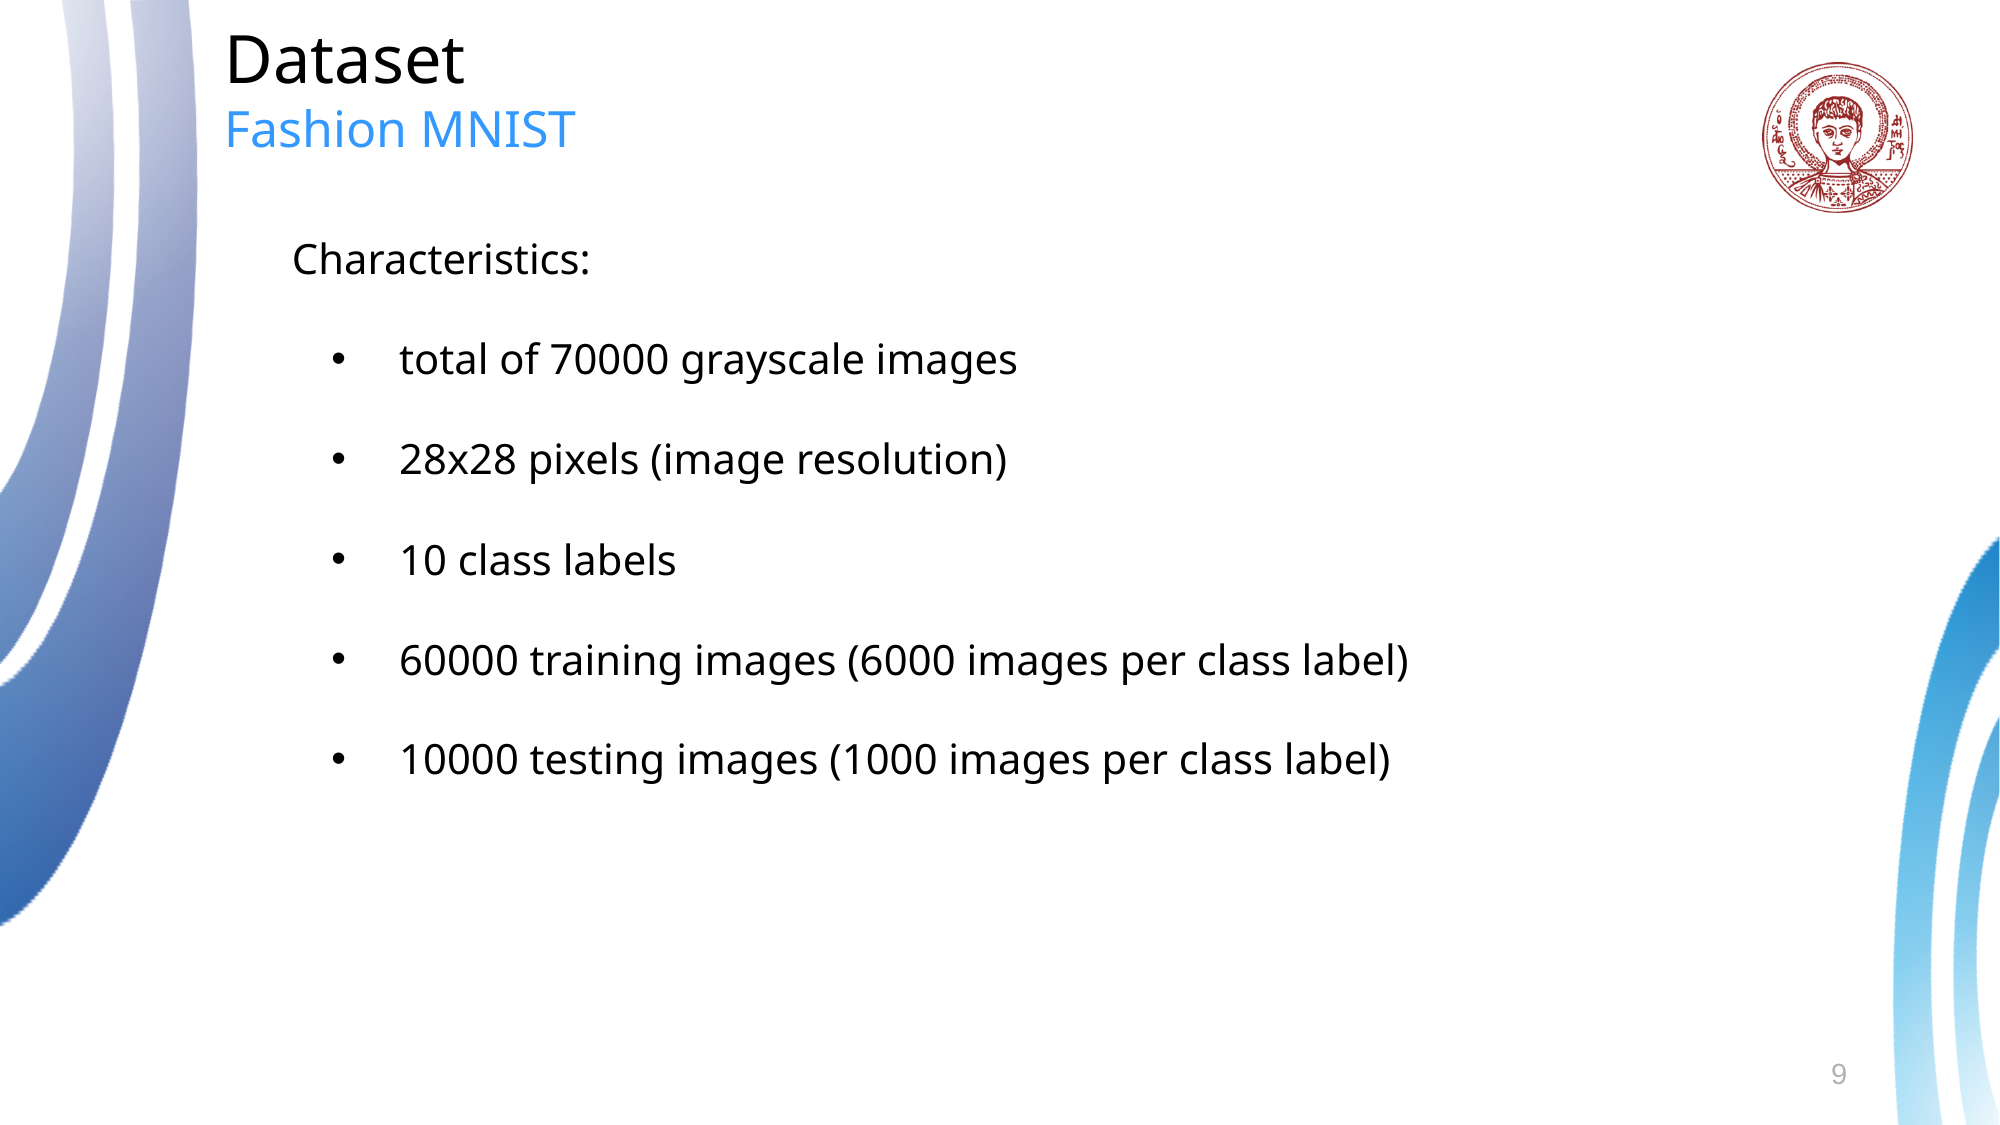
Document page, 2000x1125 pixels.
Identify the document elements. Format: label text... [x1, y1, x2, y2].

text_box Characteristics: total of 70000 grayscale images 28x28 pixels (image resolution) 10 class labels 60000 training images (6000 images per class label) 10000 testing images (1000 images per class label) [291, 233, 1463, 988]
text_box Dataset Fashion MNIST [224, 0, 2000, 175]
slide_number 9 [1412, 1042, 1863, 1103]
picture [0, 0, 2000, 1125]
